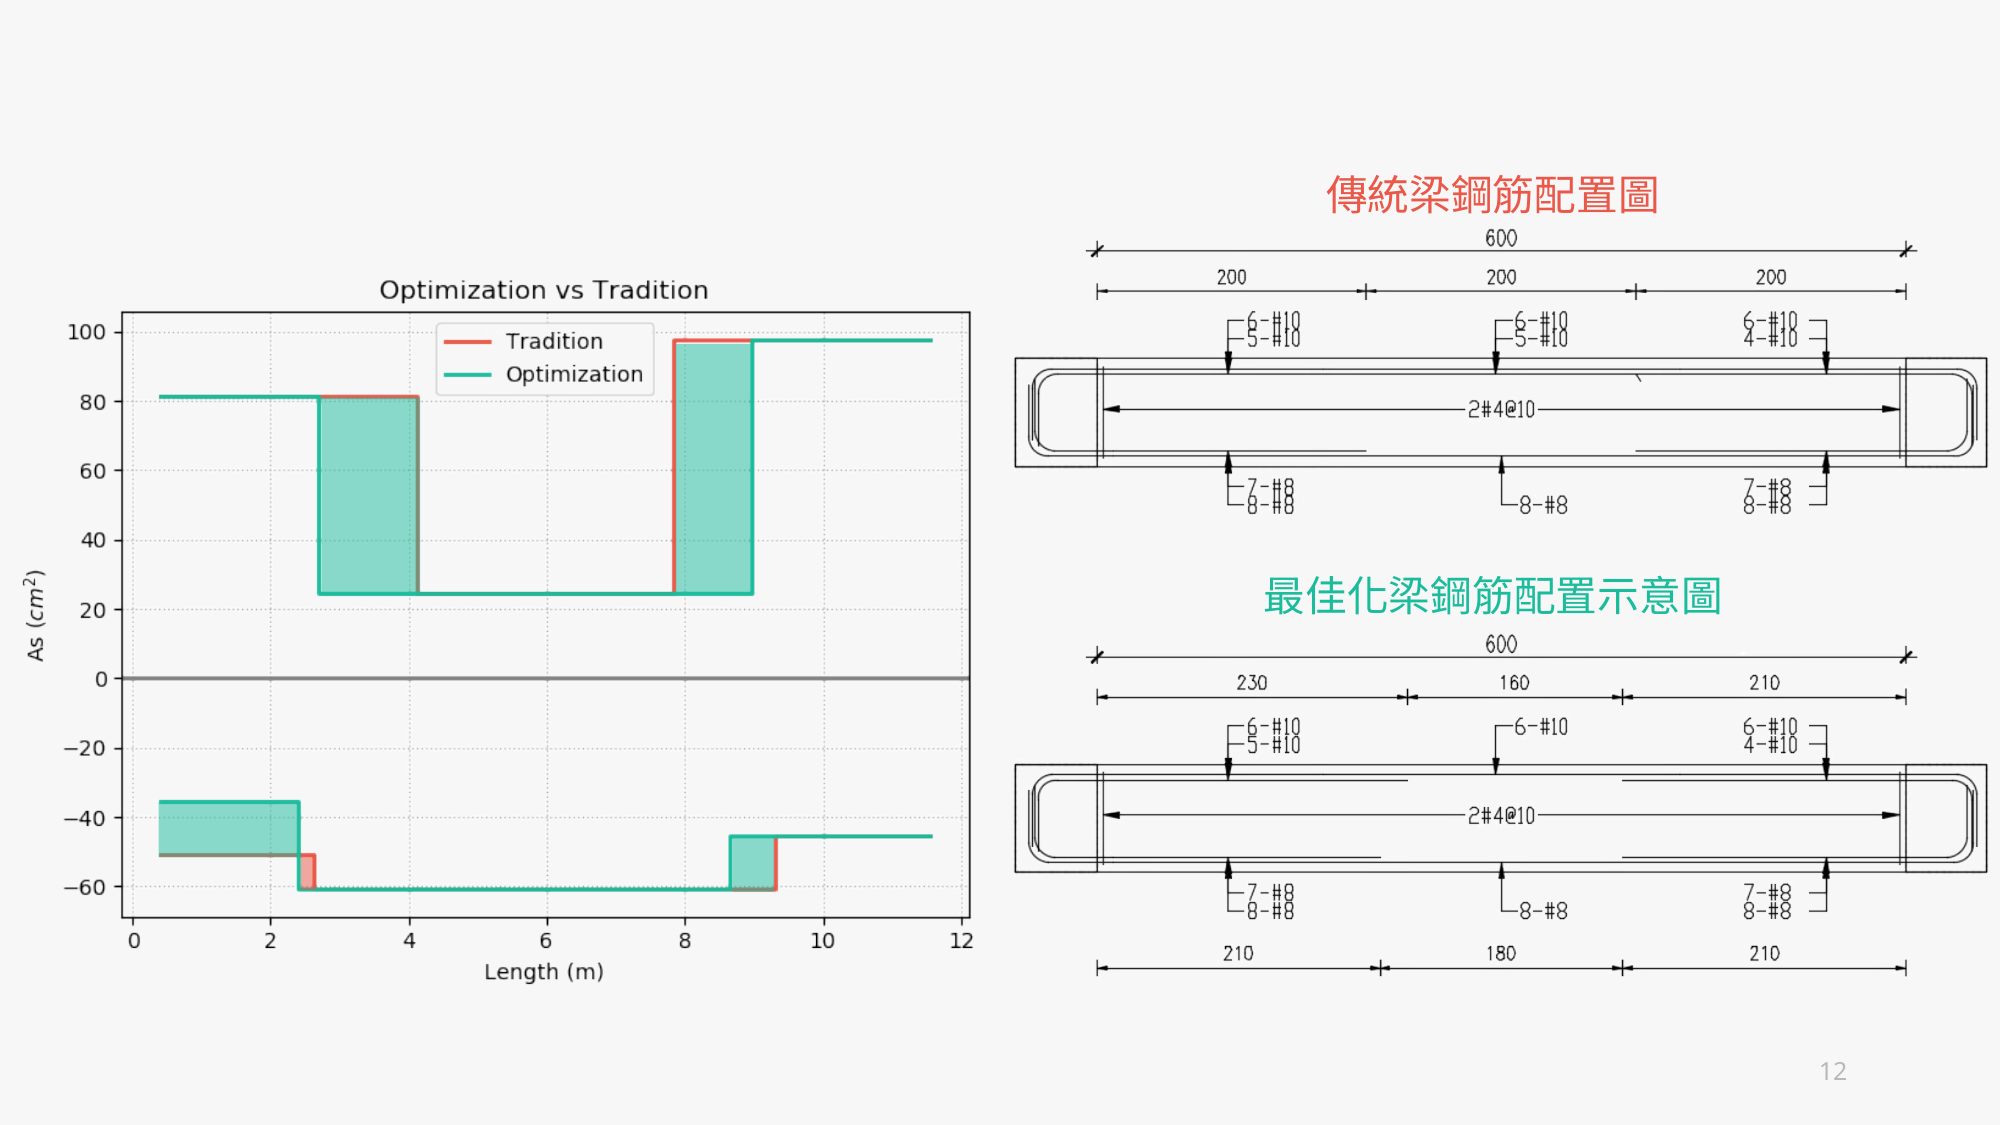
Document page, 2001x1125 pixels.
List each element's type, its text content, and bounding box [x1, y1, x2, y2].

slide_number 12 [1412, 1042, 1863, 1103]
text_box 傳統梁鋼筋配置圖 [1326, 151, 1675, 221]
picture [0, 221, 2000, 1008]
